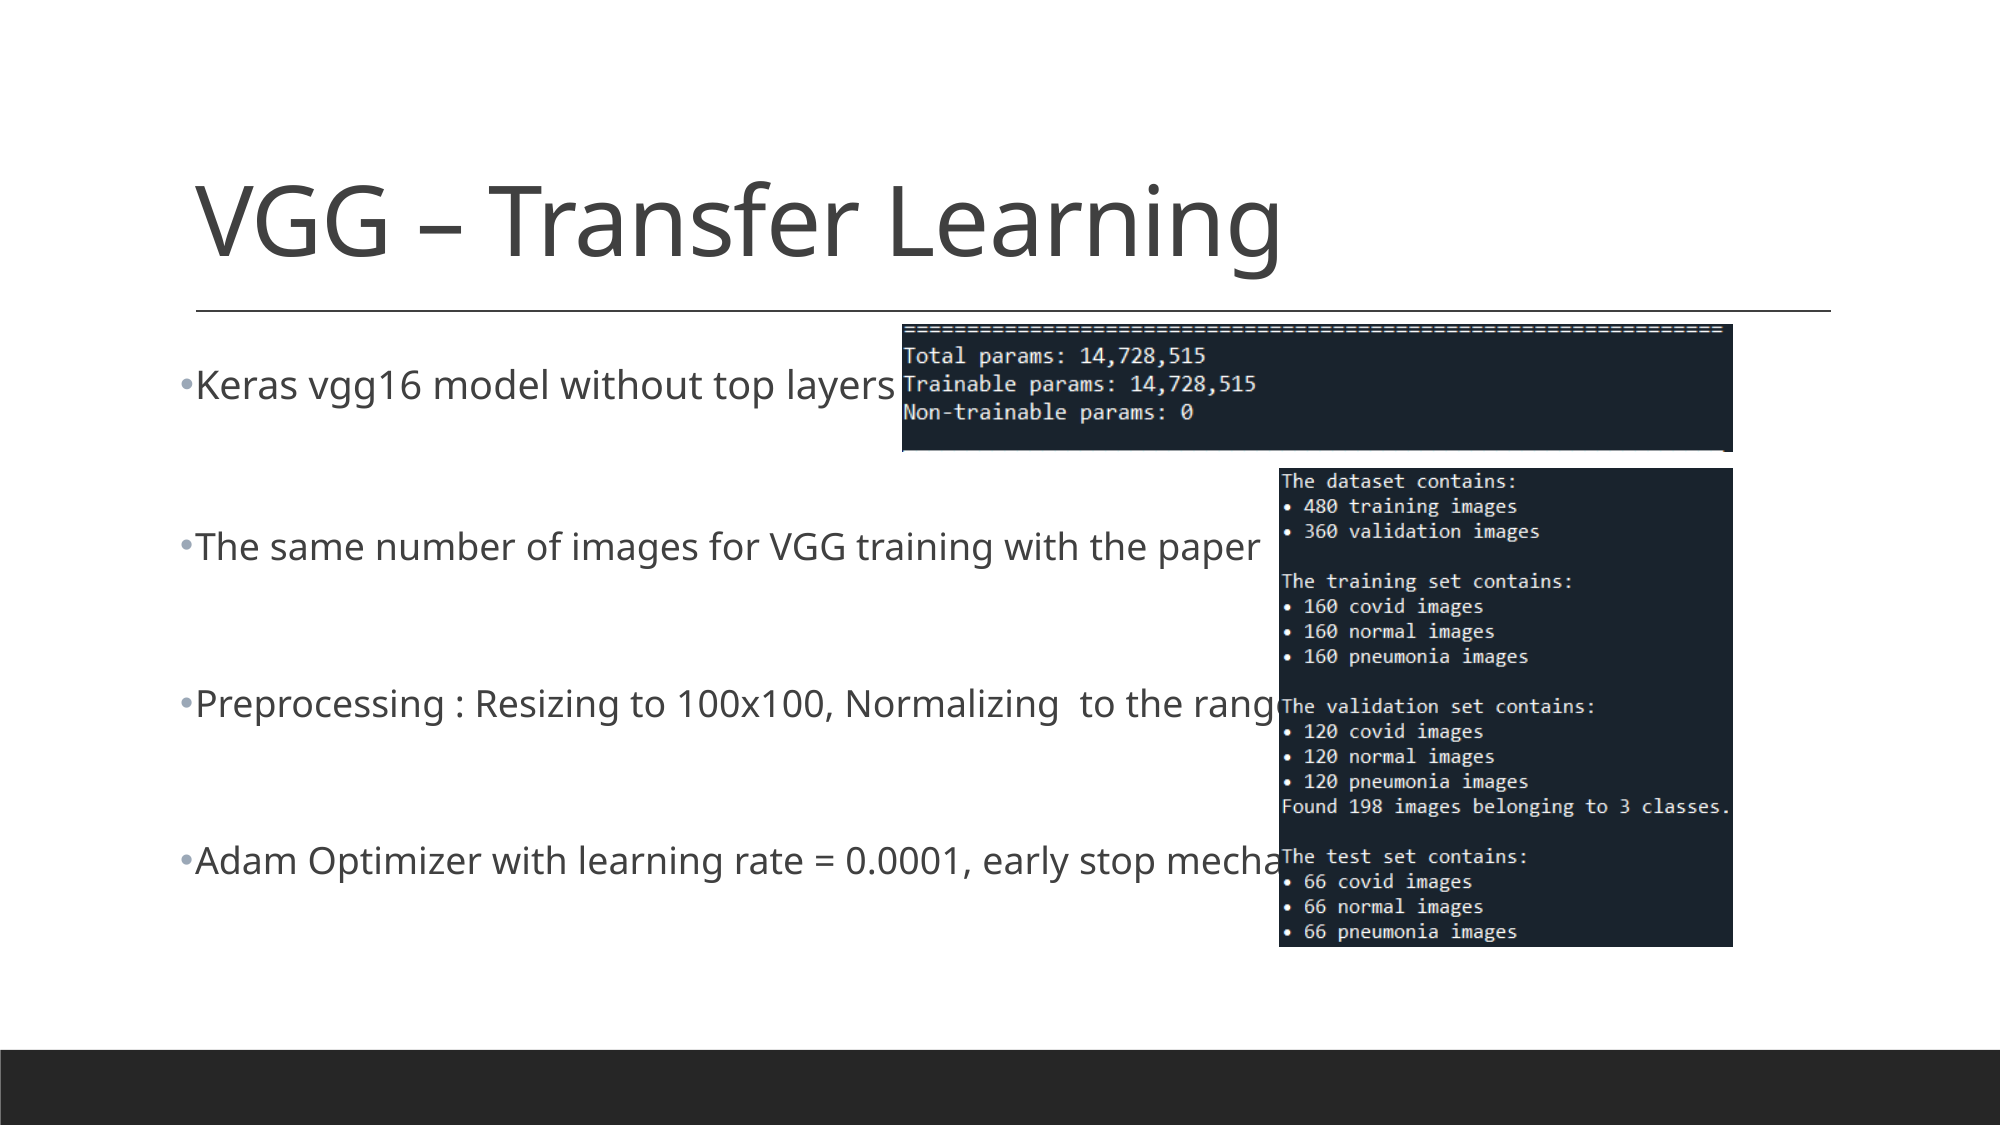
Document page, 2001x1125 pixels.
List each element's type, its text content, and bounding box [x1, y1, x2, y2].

picture [902, 324, 1733, 452]
picture [1279, 468, 1733, 947]
title VGG – Transfer Learning [180, 47, 1830, 285]
list Keras vgg16 model without top layers The same number of images for VGG training with the paper Preprocessing : Resizing to 100x100, Normalizing to the range [0,1] Adam Optimizer with learning rate = 0.0001, early stop mechanism [180, 347, 1629, 963]
